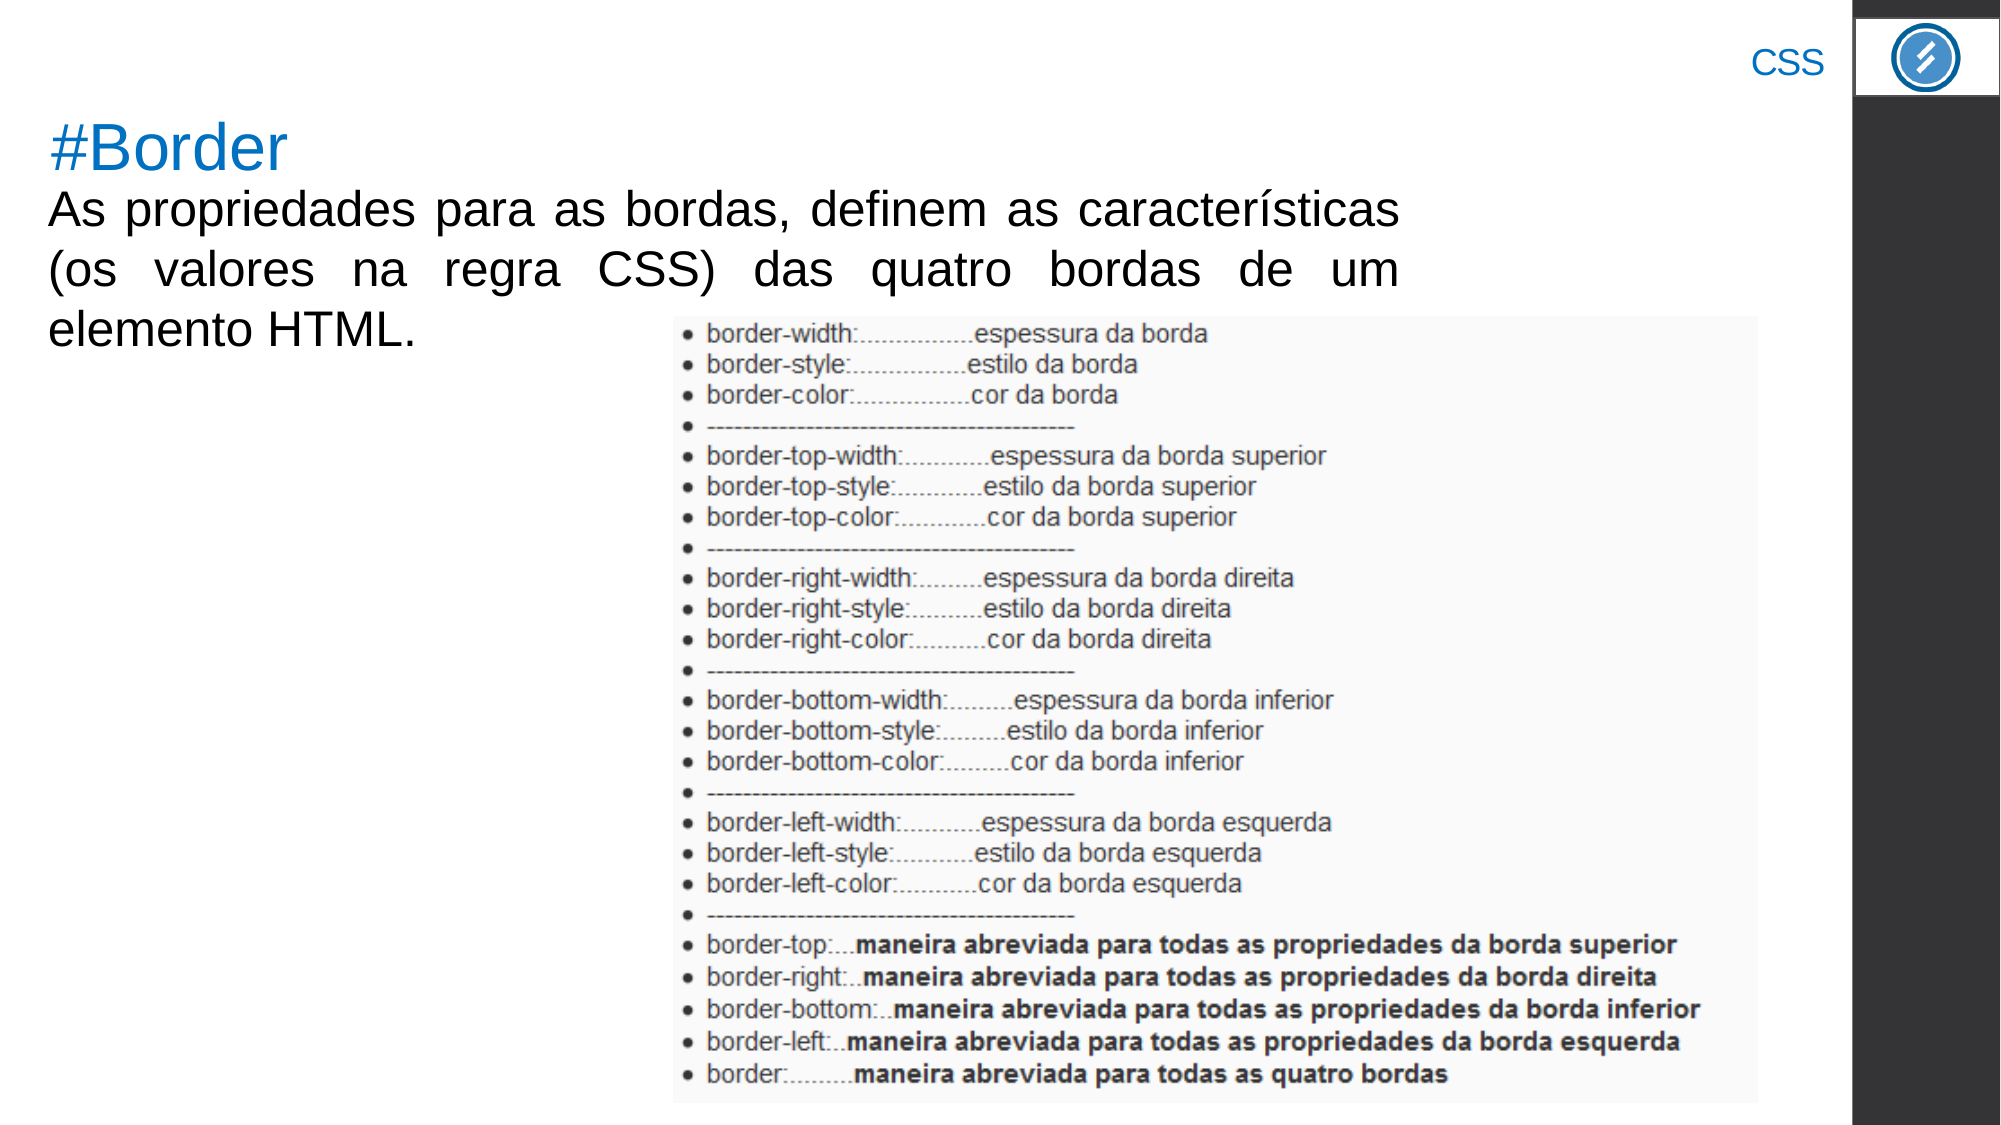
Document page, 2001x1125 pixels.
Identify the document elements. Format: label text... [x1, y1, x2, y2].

picture [1890, 23, 1963, 93]
text_box #Border [36, 95, 304, 169]
picture [673, 316, 1759, 1104]
title CSS [1248, 29, 1841, 91]
text_box As propriedades para as bordas, definem as características (os valores na regra CSS) das quatro bordas de um elemento HTML. [33, 169, 1416, 364]
text_box [1853, 17, 2000, 97]
